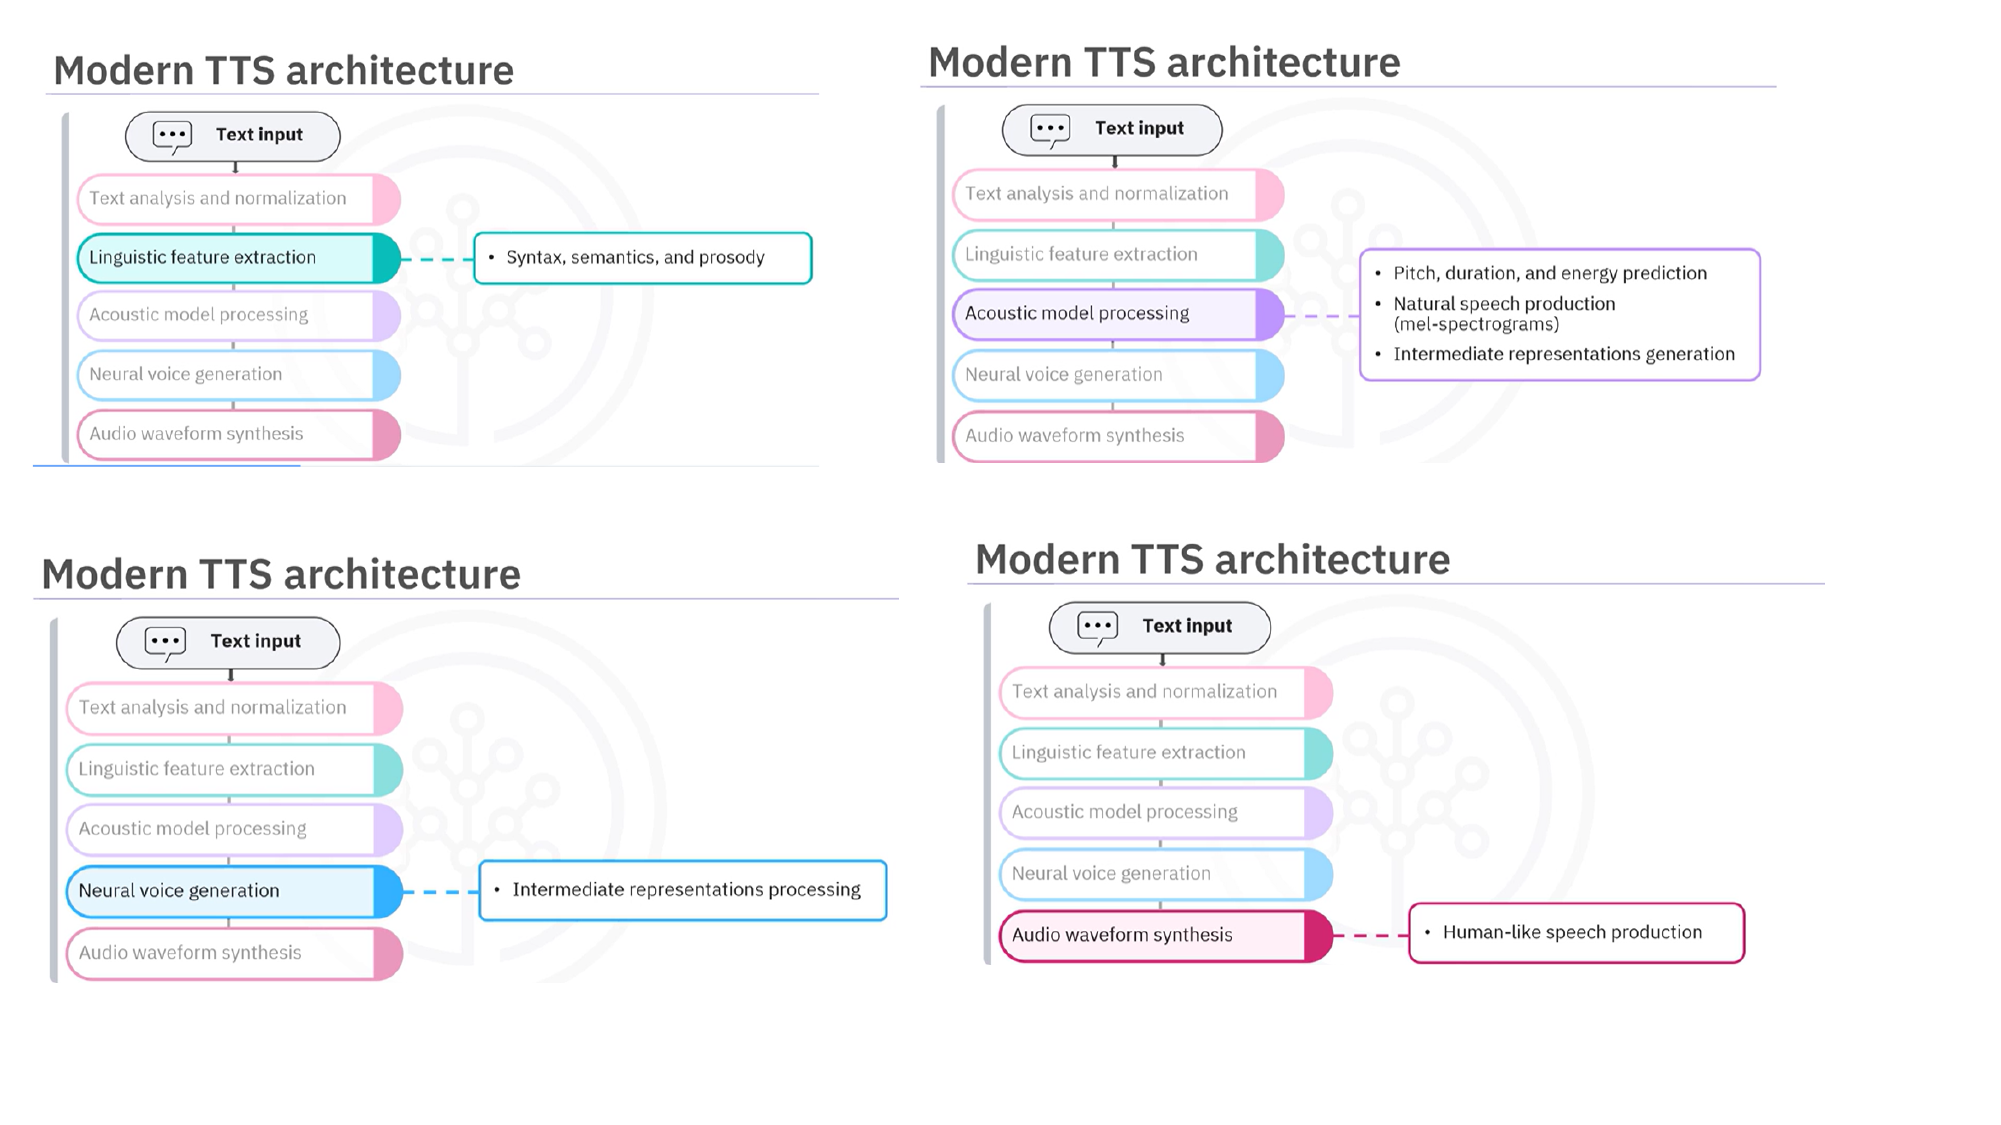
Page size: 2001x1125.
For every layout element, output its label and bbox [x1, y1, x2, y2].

picture [963, 532, 1825, 965]
picture [32, 34, 820, 467]
picture [909, 34, 1777, 463]
picture [32, 550, 899, 983]
